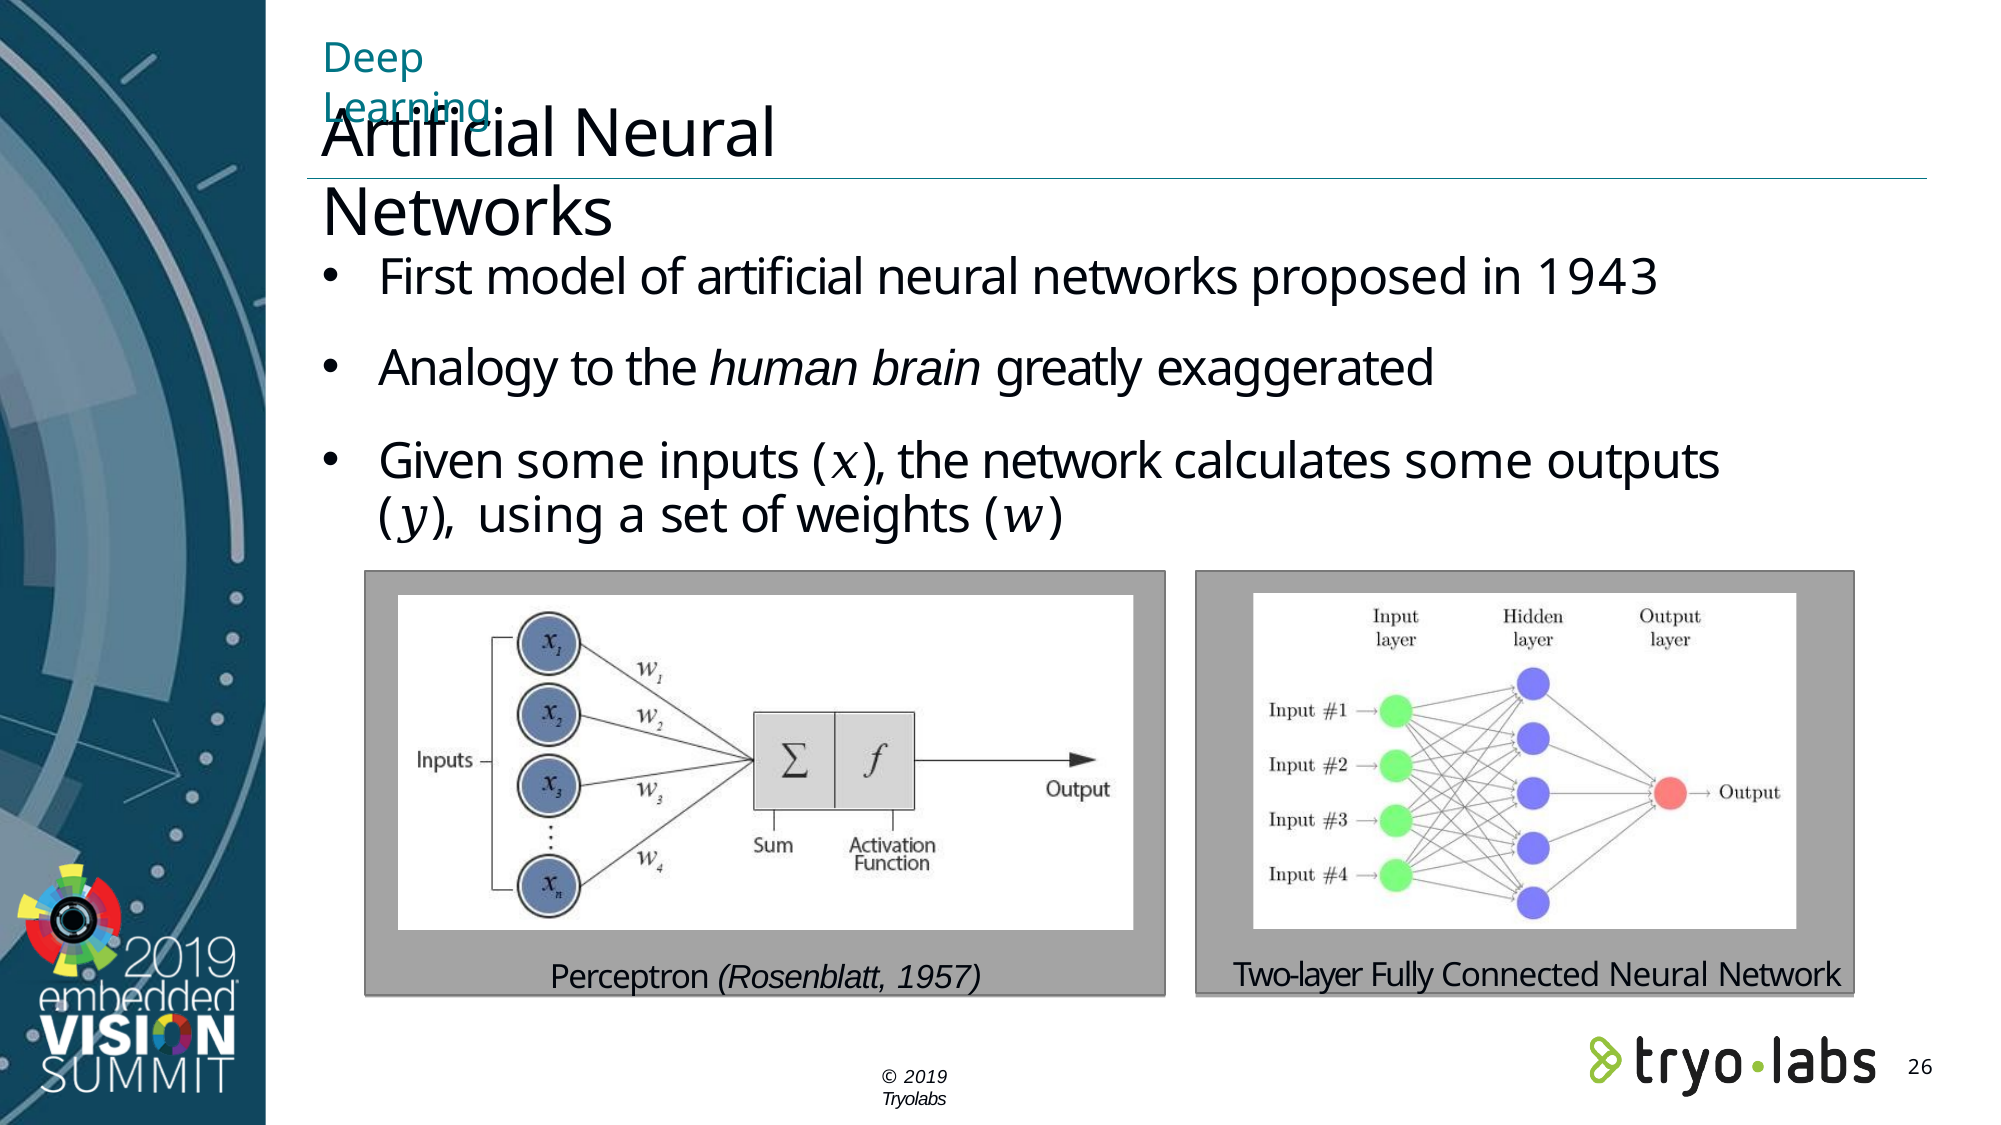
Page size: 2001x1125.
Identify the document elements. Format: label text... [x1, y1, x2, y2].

title Artificial Neural Networks [319, 87, 1053, 210]
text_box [364, 571, 1166, 998]
text_box [1253, 593, 1797, 929]
text_box First model of artificial neural networks proposed in 1943 Analogy to the human brain greatly exaggerated Given some inputs (𝑥), the network calculates some outputs (𝑦), using a set of weights (𝑤) [319, 210, 1725, 542]
footer © 2019 Tryolabs [879, 1063, 1018, 1125]
slide_number 26 [1901, 1053, 1939, 1125]
picture [1589, 1036, 1876, 1097]
text_box Two-layer Fully Connected Neural Network [1195, 571, 1854, 994]
text_box [1195, 994, 1854, 998]
picture [0, 0, 266, 1125]
text_box Deep Learning [319, 28, 585, 131]
